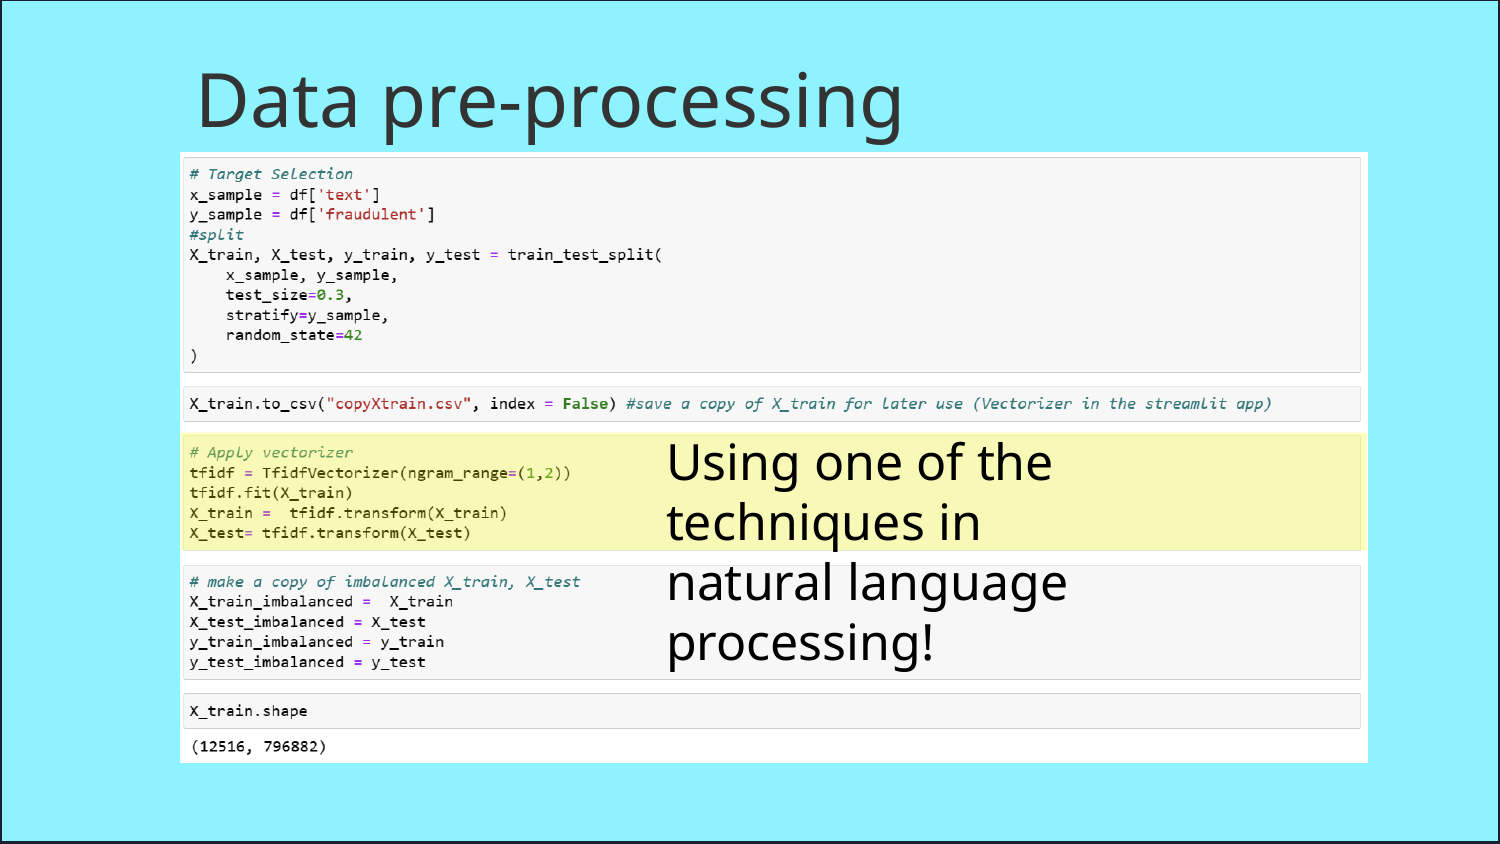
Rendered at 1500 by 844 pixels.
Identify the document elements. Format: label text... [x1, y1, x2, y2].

text_box Data pre-processing [180, 45, 933, 150]
picture [180, 152, 1368, 764]
text_box [0, 0, 1500, 844]
